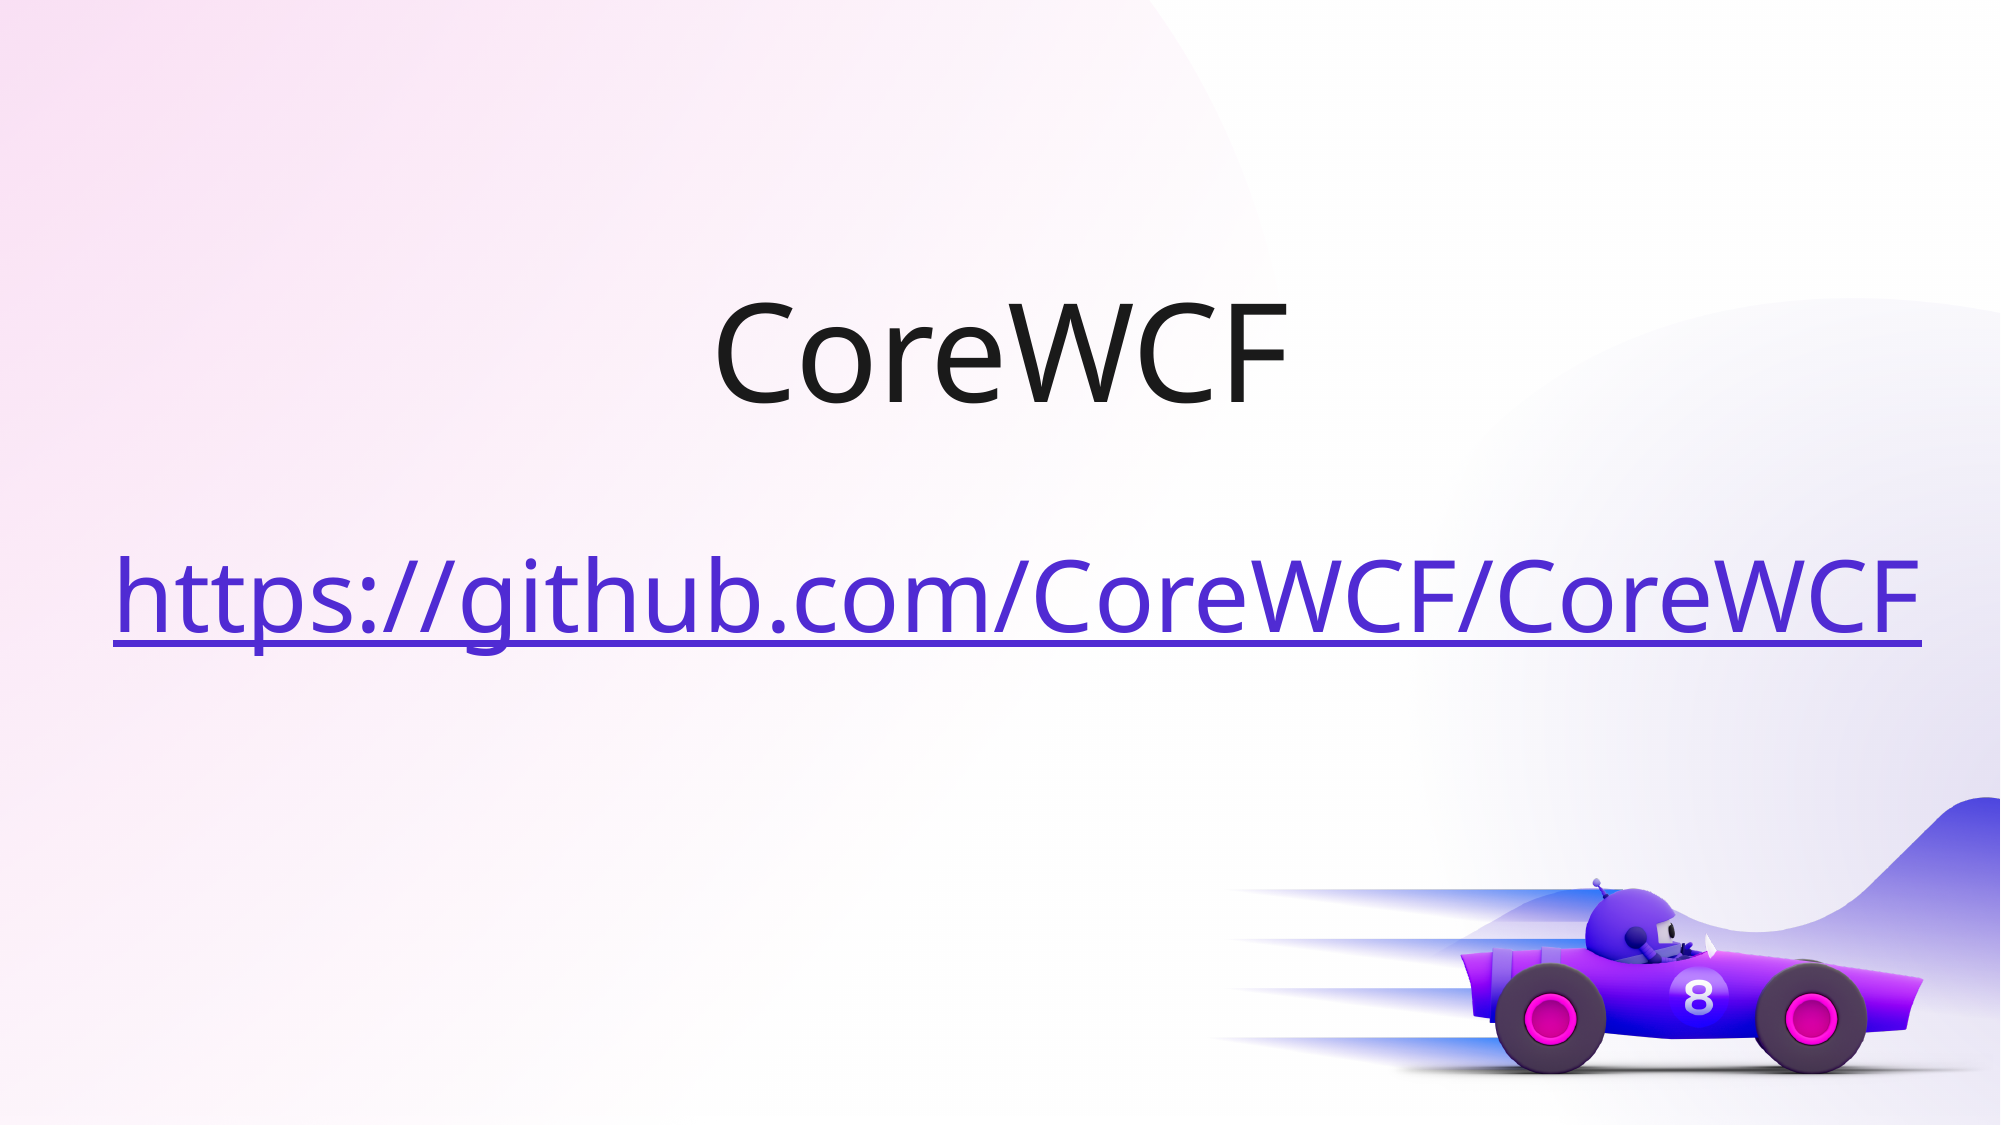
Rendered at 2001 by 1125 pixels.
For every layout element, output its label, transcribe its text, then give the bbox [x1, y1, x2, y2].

title CoreWCF [350, 264, 1650, 534]
picture [0, 0, 2001, 1125]
list https://github.com/CoreWCF/CoreWCF [112, 534, 1923, 781]
